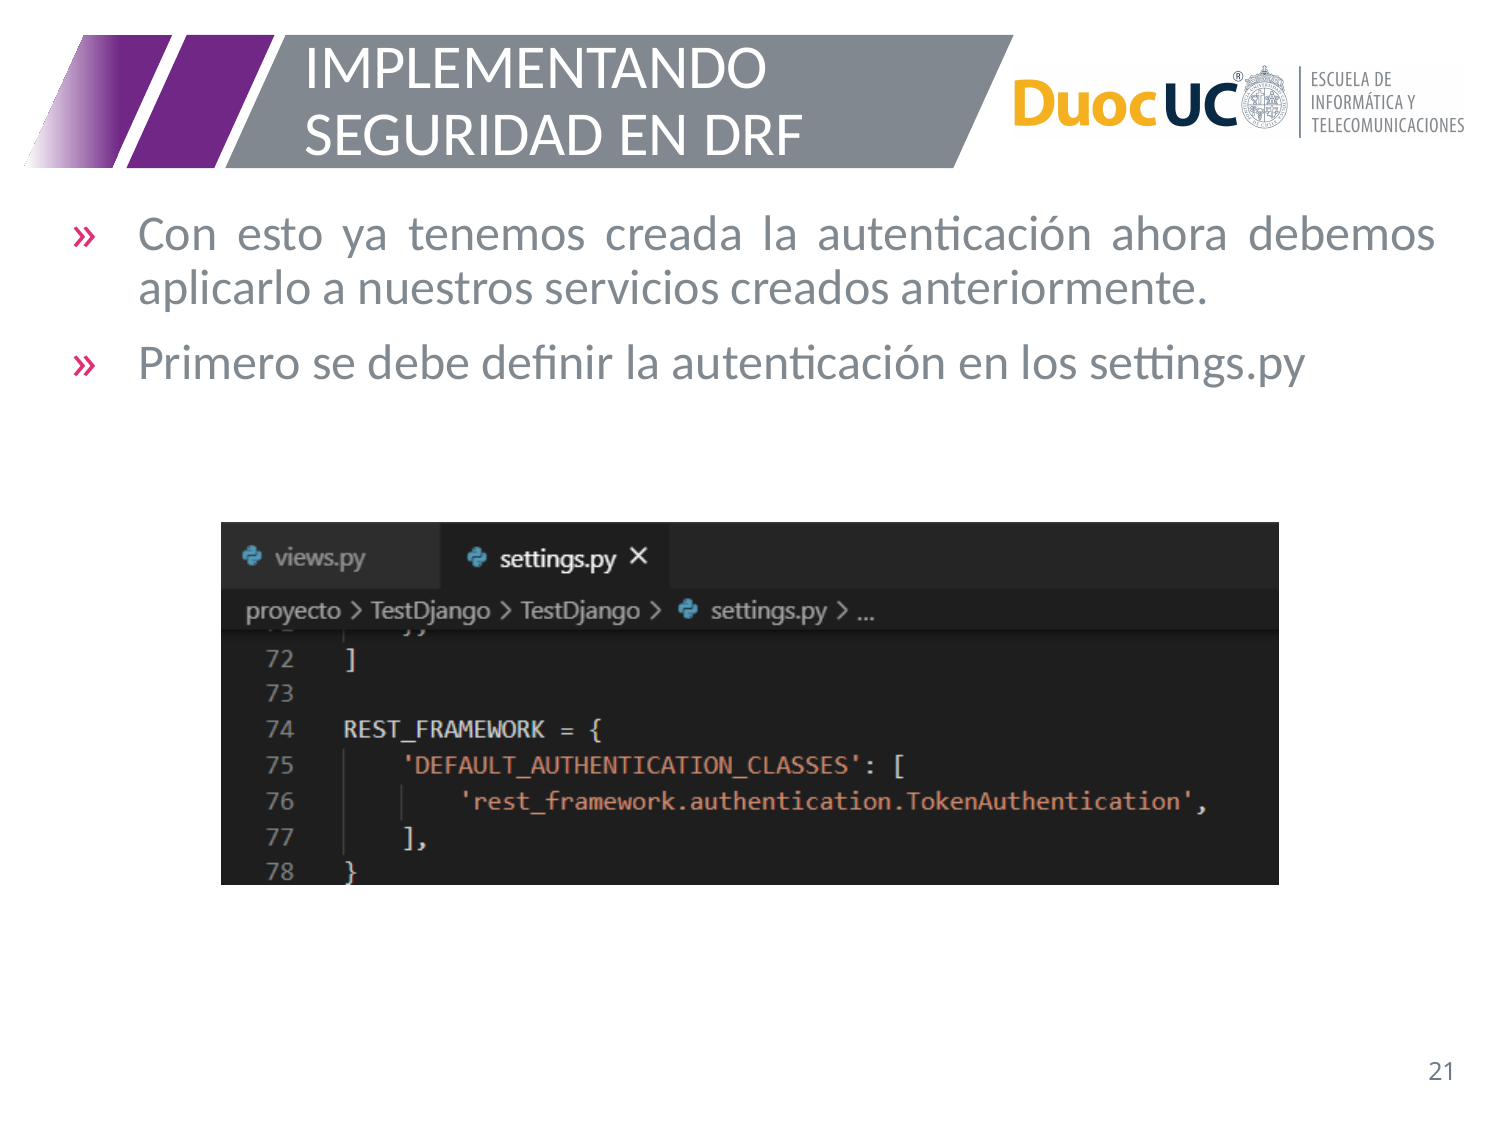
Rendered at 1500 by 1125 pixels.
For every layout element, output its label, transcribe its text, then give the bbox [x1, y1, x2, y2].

picture [220, 521, 1280, 885]
list Con esto ya tenemos creada la autenticación ahora debemos aplicarlo a nuestros servicios creados anteriormente. Primero se debe definir la autenticación en los settings.py [48, 199, 1452, 1043]
picture [1013, 63, 1465, 140]
title IMPLEMENTANDO SEGURIDAD EN DRF [289, 34, 993, 169]
